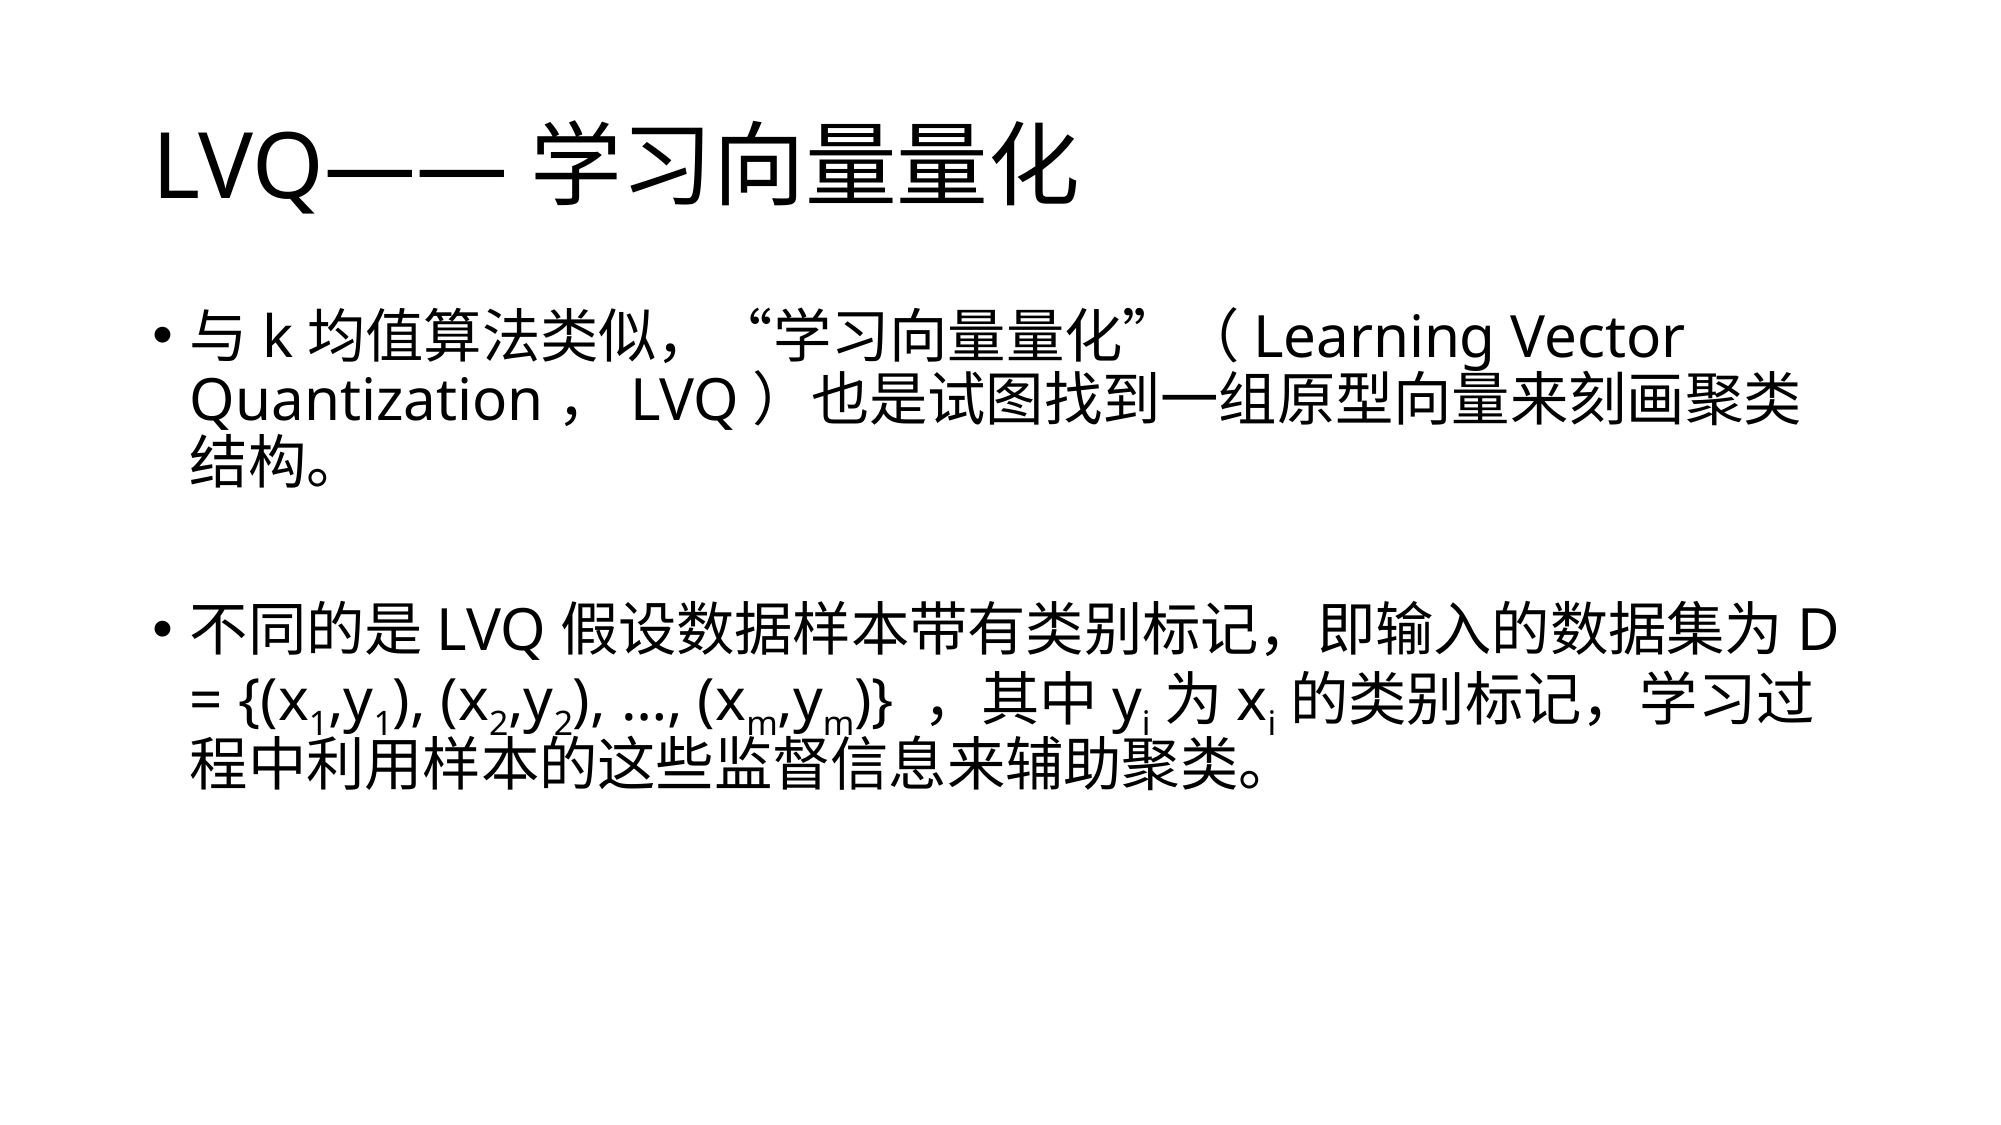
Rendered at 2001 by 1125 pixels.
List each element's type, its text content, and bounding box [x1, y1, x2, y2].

list 与k均值算法类似，“学习向量量化”（Learning Vector Quantization，LVQ）也是试图找到一组原型向量来刻画聚类结构。 不同的是LVQ假设数据样本带有类别标记，即输入的数据集为D = {(x1,y1), (x2,y2), …, (xm,ym)} ，其中yi为xi的类别标记，学习过程中利用样本的这些监督信息来辅助聚类。 [137, 299, 1863, 1014]
title LVQ——学习向量量化 [137, 59, 1863, 278]
